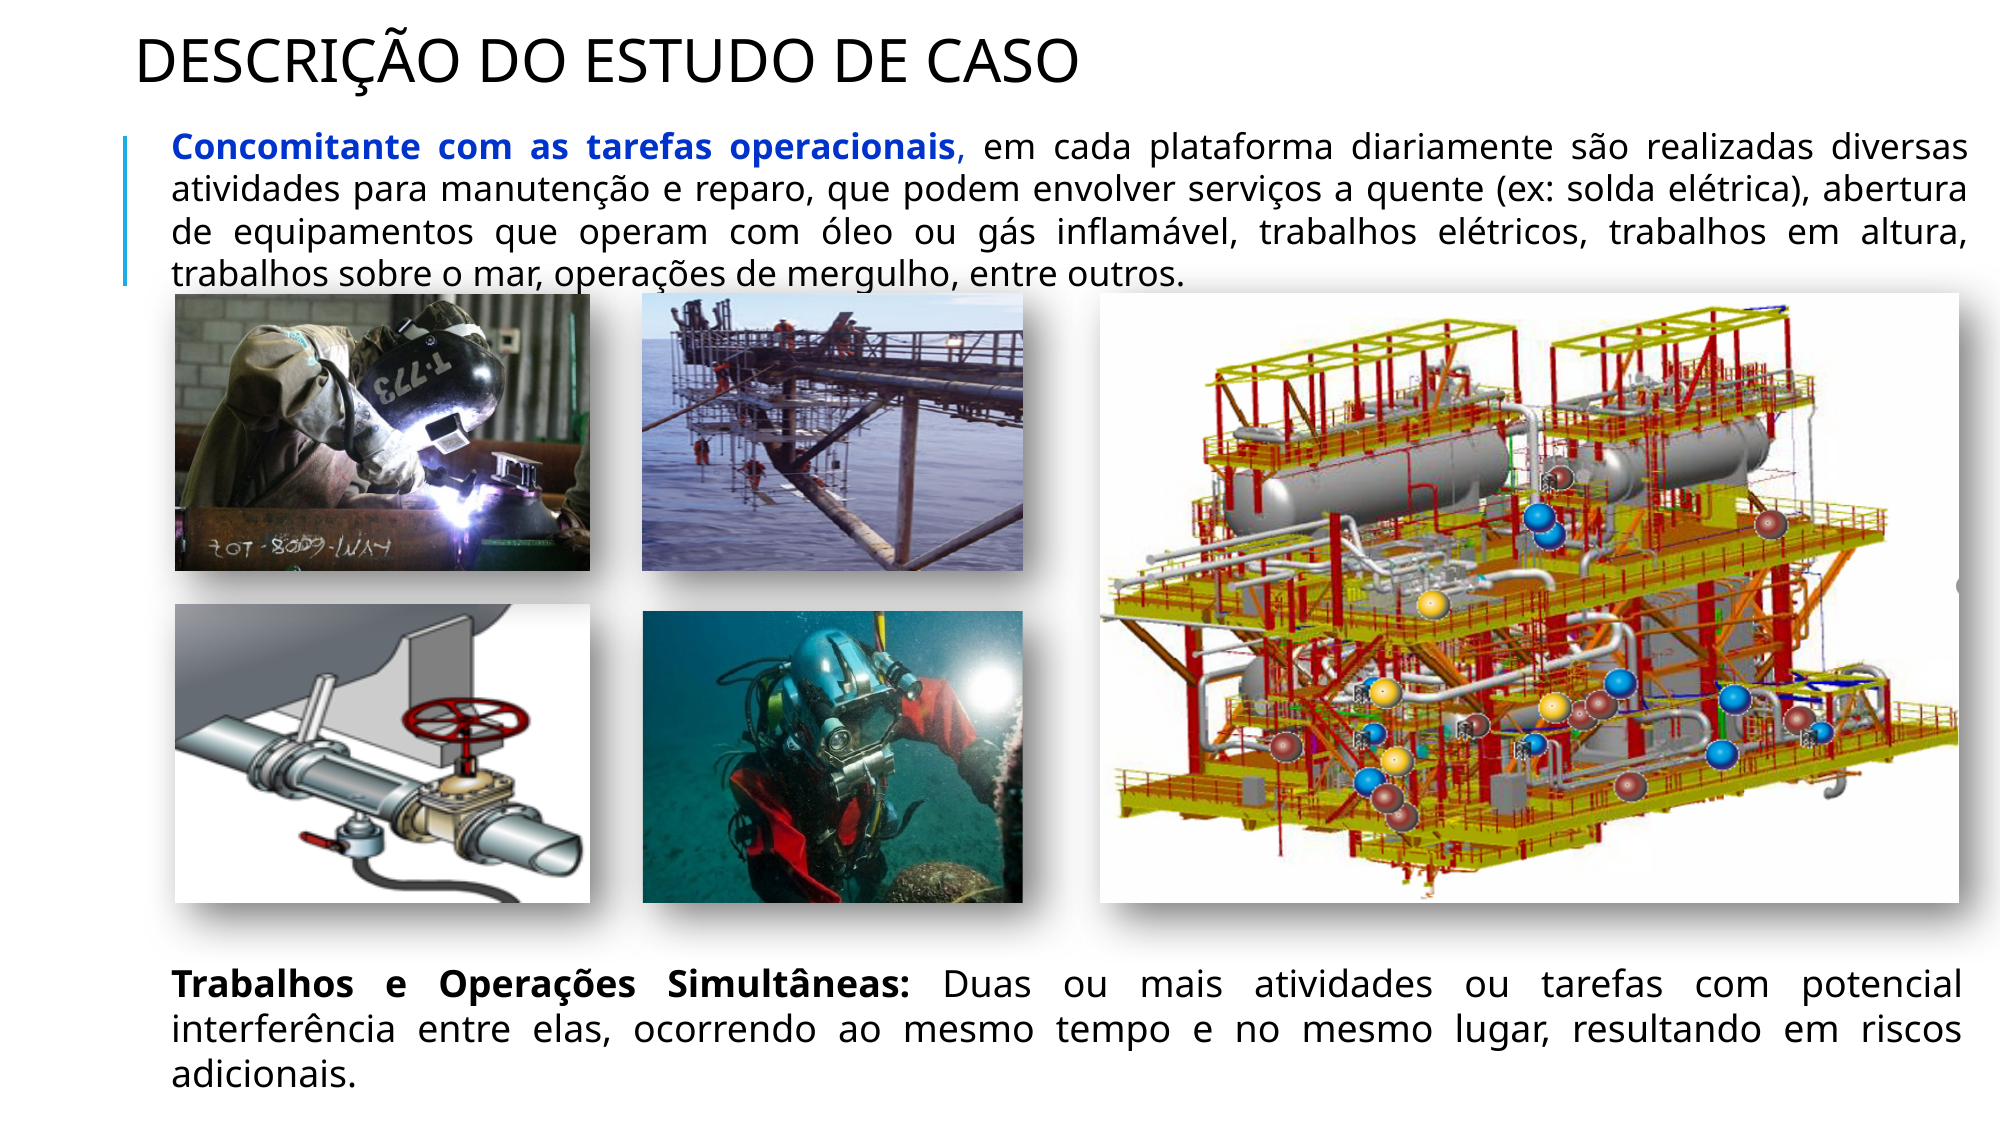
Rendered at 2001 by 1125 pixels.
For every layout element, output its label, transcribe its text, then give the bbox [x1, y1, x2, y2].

text_box Concomitante com as tarefas operacionais, em cada plataforma diariamente são realizadas diversas atividades para manutenção e reparo, que podem envolver serviços a quente (ex: solda elétrica), abertura de equipamentos que operam com óleo ou gás inflamável, trabalhos elétricos, trabalhos em altura, trabalhos sobre o mar, operações de mergulho, entre outros. [156, 116, 1985, 302]
picture [175, 604, 590, 903]
text_box DESCRIÇÃO DO ESTUDO DE CASO [119, 14, 1260, 102]
picture [175, 294, 590, 571]
picture [642, 293, 1023, 571]
picture [1100, 293, 1959, 903]
picture [732, 666, 743, 672]
text_box Trabalhos e Operações Simultâneas: Duas ou mais atividades ou tarefas com potencial interferência entre elas, ocorrendo ao mesmo tempo e no mesmo lugar, resultando em riscos adicionais. [156, 952, 1979, 1103]
picture [642, 611, 1023, 903]
